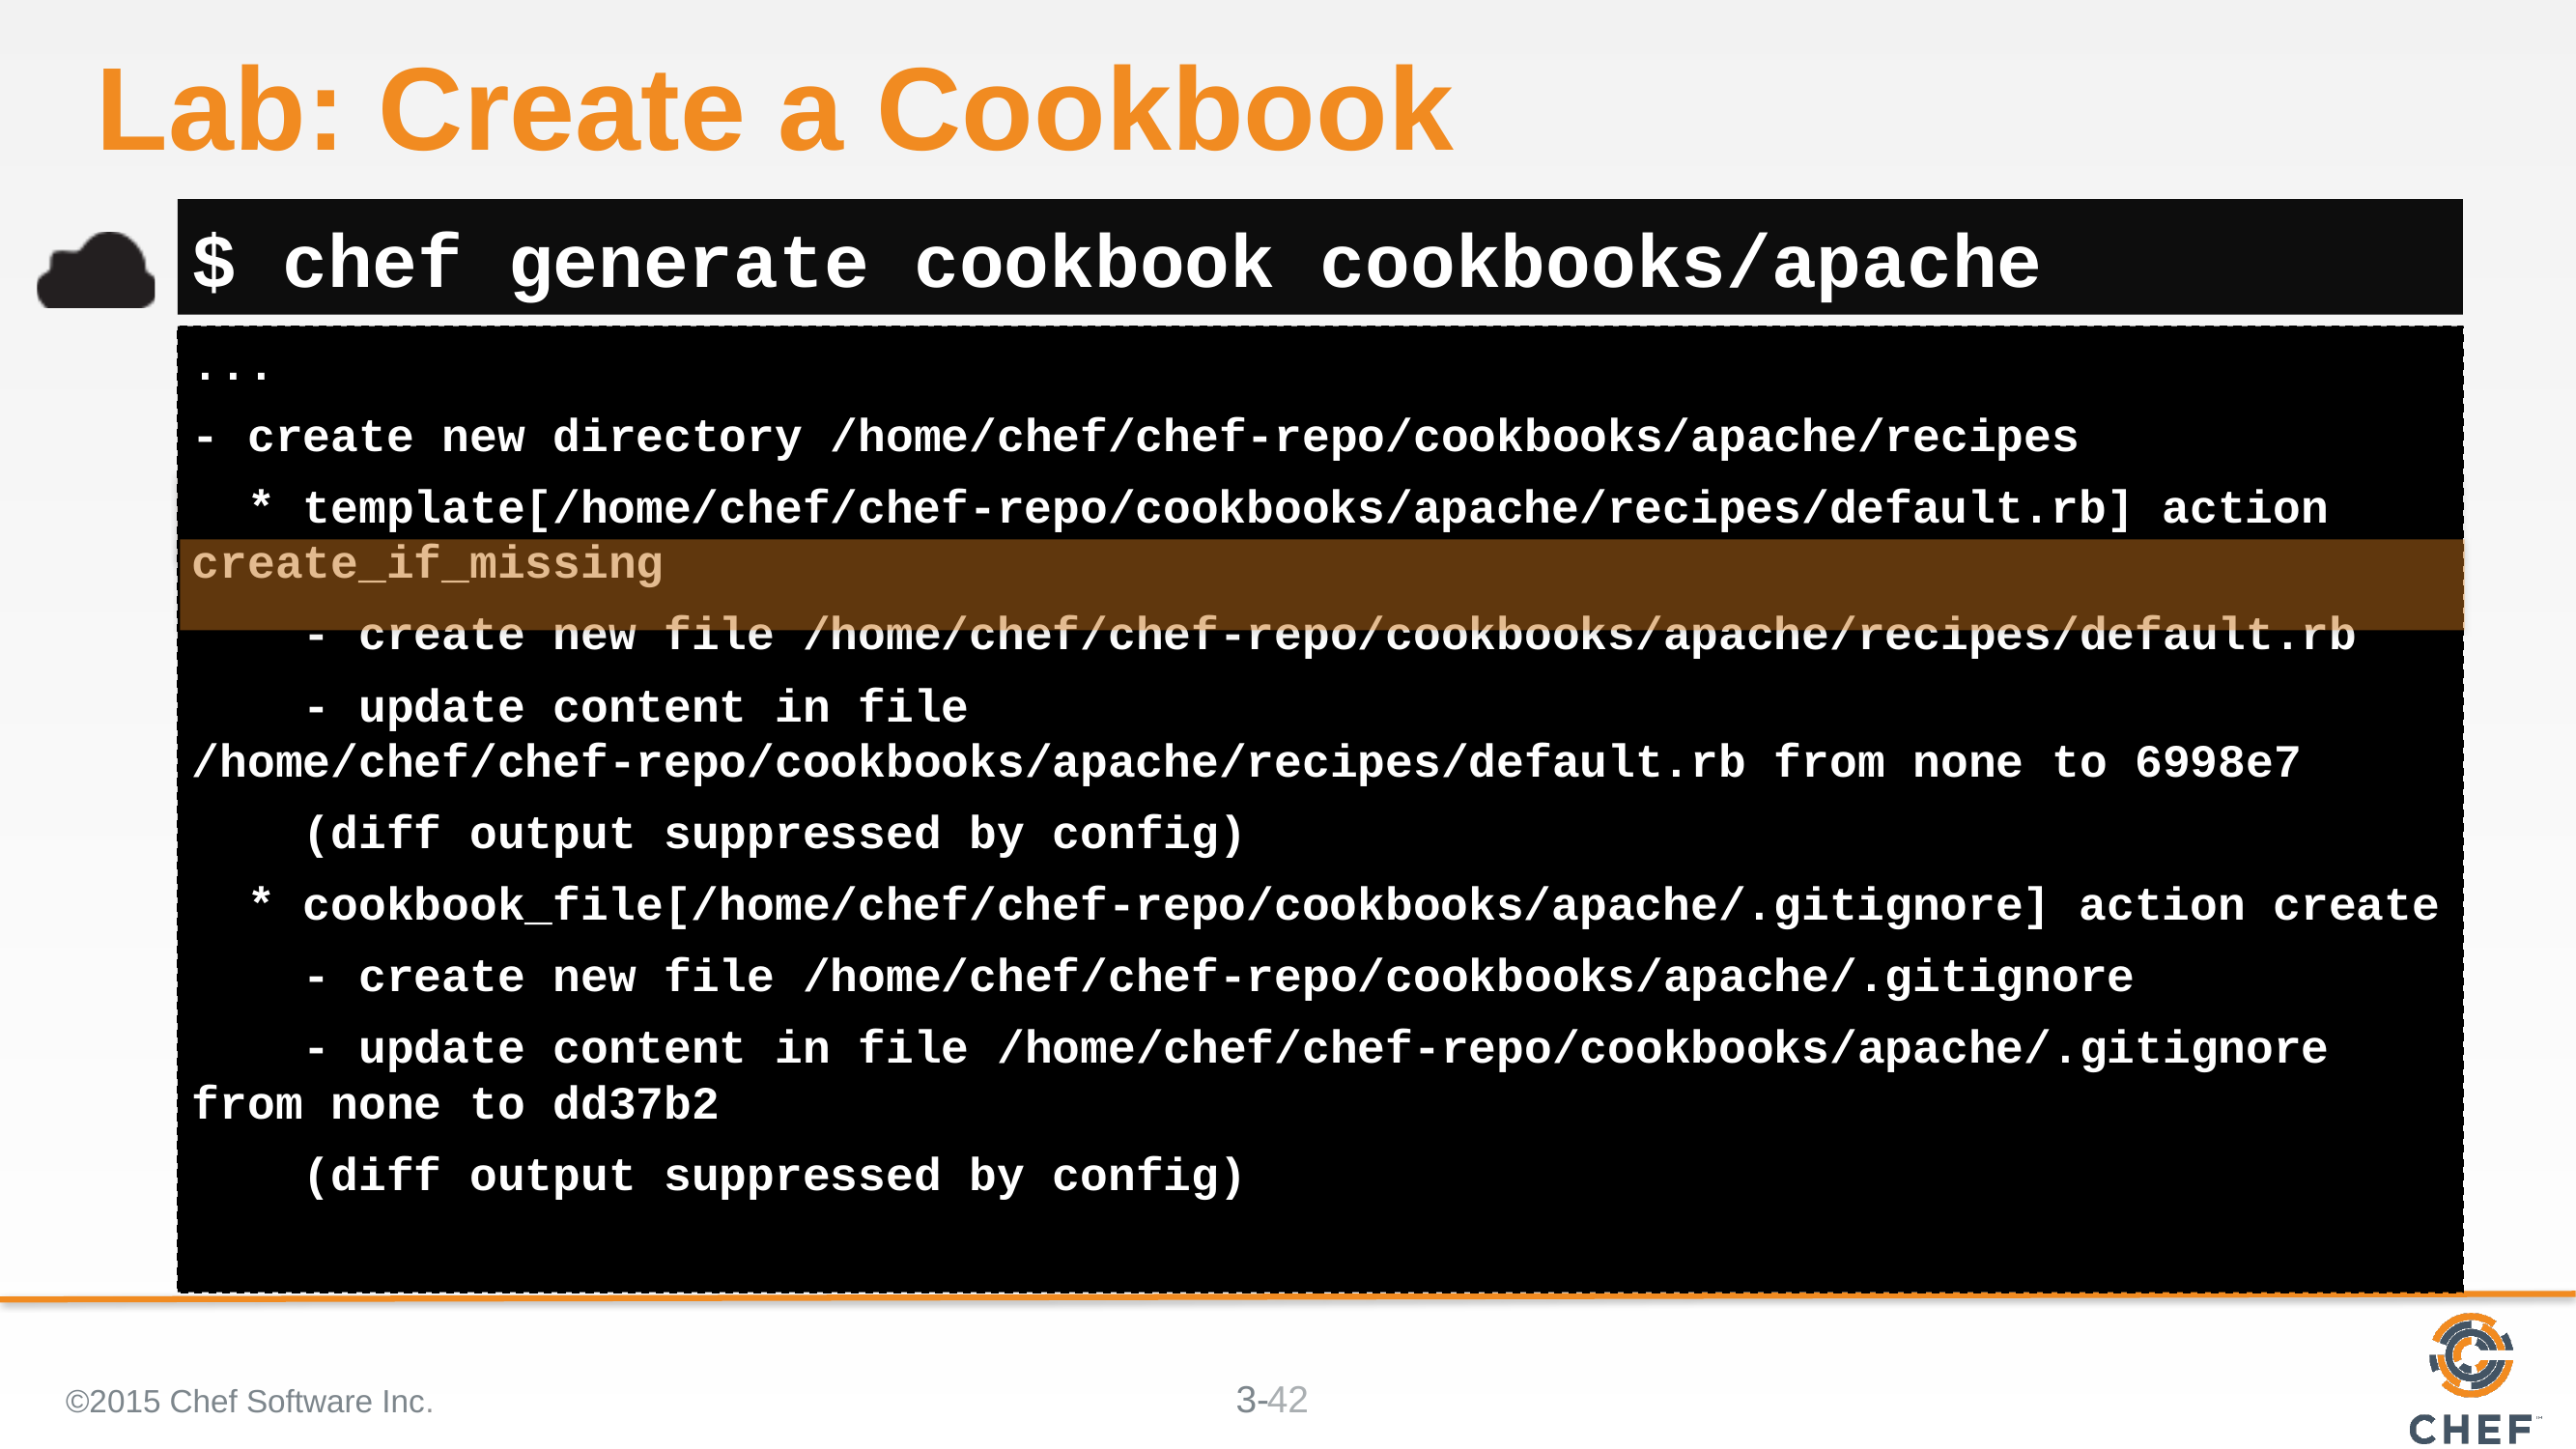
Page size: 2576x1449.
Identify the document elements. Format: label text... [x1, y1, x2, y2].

picture [2399, 1297, 2550, 1449]
list $ chef generate cookbook cookbooks/apache [177, 199, 2463, 315]
title Lab: Create a Cookbook [96, 48, 2463, 180]
list ... - create new directory /home/chef/chef-repo/cookbooks/apache/recipes * template[/home/chef/chef-repo/cookbooks/apache/recipes/default.rb] action create_if_missing - create new file /home/chef/chef-repo/cookbooks/apache/recipes/default.rb - update content in file /home/chef/chef-repo/cookbooks/apache/recipes/default.rb from none to 6998e7 (diff output suppressed by config) * cookbook_file[/home/chef/chef-repo/cookbooks/apache/.gitignore] action create - create new file /home/chef/chef-repo/cookbooks/apache/.gitignore - update content in file /home/chef/chef-repo/cookbooks/apache/.gitignore from none to dd37b2 (diff output suppressed by config) [177, 326, 2464, 543]
text_box [180, 539, 2465, 631]
slide_number 42 [998, 1359, 1578, 1437]
footer ©2015 Chef Software Inc. [51, 1359, 952, 1440]
list ... - create new directory /home/chef/chef-repo/cookbooks/apache/recipes * template[/home/chef/chef-repo/cookbooks/apache/recipes/default.rb] action create_if_missing - create new file /home/chef/chef-repo/cookbooks/apache/recipes/default.rb - update content in file /home/chef/chef-repo/cookbooks/apache/recipes/default.rb from none to 6998e7 (diff output suppressed by config) * cookbook_file[/home/chef/chef-repo/cookbooks/apache/.gitignore] action create - create new file /home/chef/chef-repo/cookbooks/apache/.gitignore - update content in file /home/chef/chef-repo/cookbooks/apache/.gitignore from none to dd37b2 (diff output suppressed by config) [177, 637, 2464, 1293]
